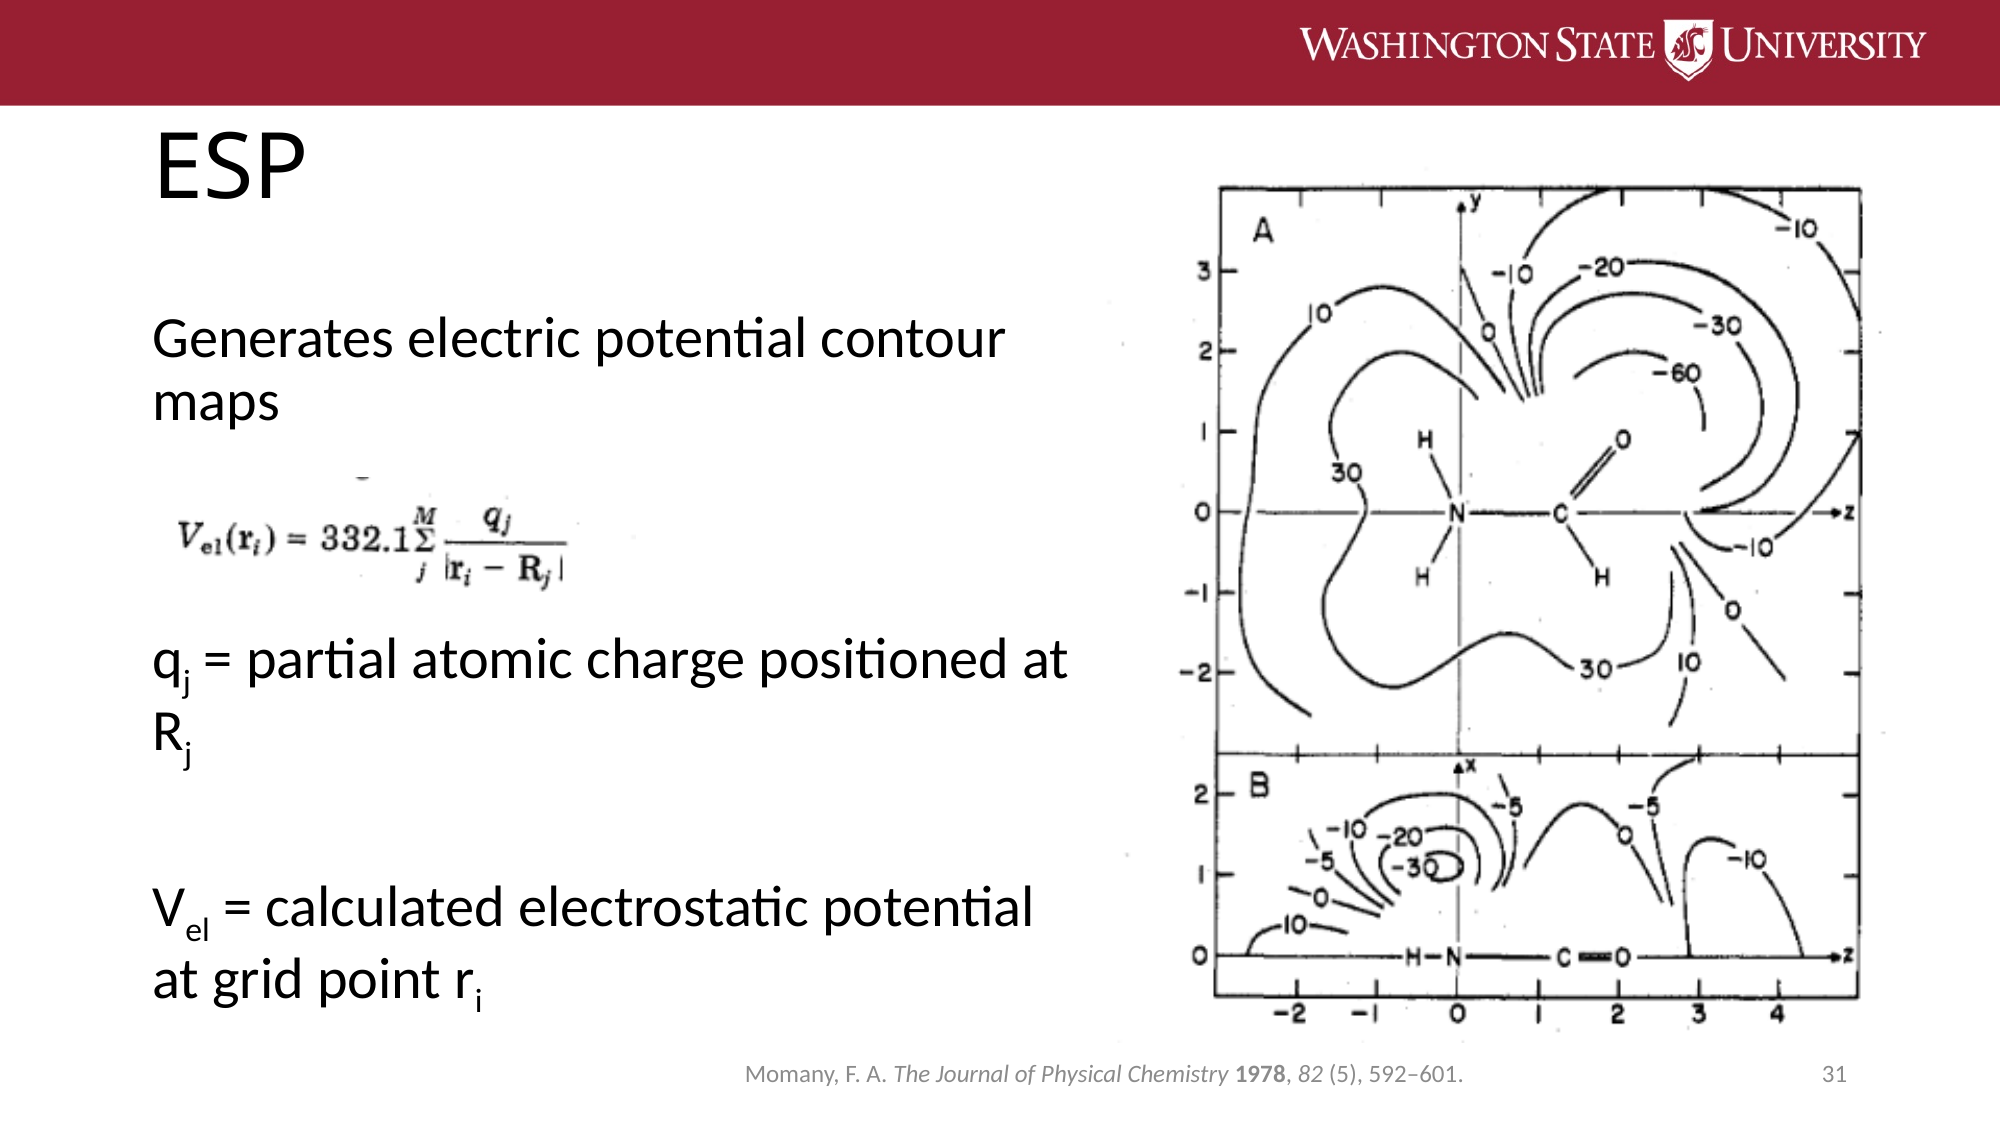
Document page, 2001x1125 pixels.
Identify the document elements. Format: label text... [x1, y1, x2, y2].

picture [1089, 165, 1961, 1043]
list Generates electric potential contour maps qj = partial atomic charge positioned at Rj Vel = calculated electrostatic potential at grid point ri [137, 299, 1089, 1014]
picture [154, 477, 636, 617]
title ESP [137, 106, 1863, 278]
slide_number 31 [1412, 1043, 1863, 1103]
footer Momany, F. A. The Journal of Physical Chemistry 1978, 82 (5), 592–601. [662, 1042, 1412, 1103]
picture [0, 0, 2000, 106]
